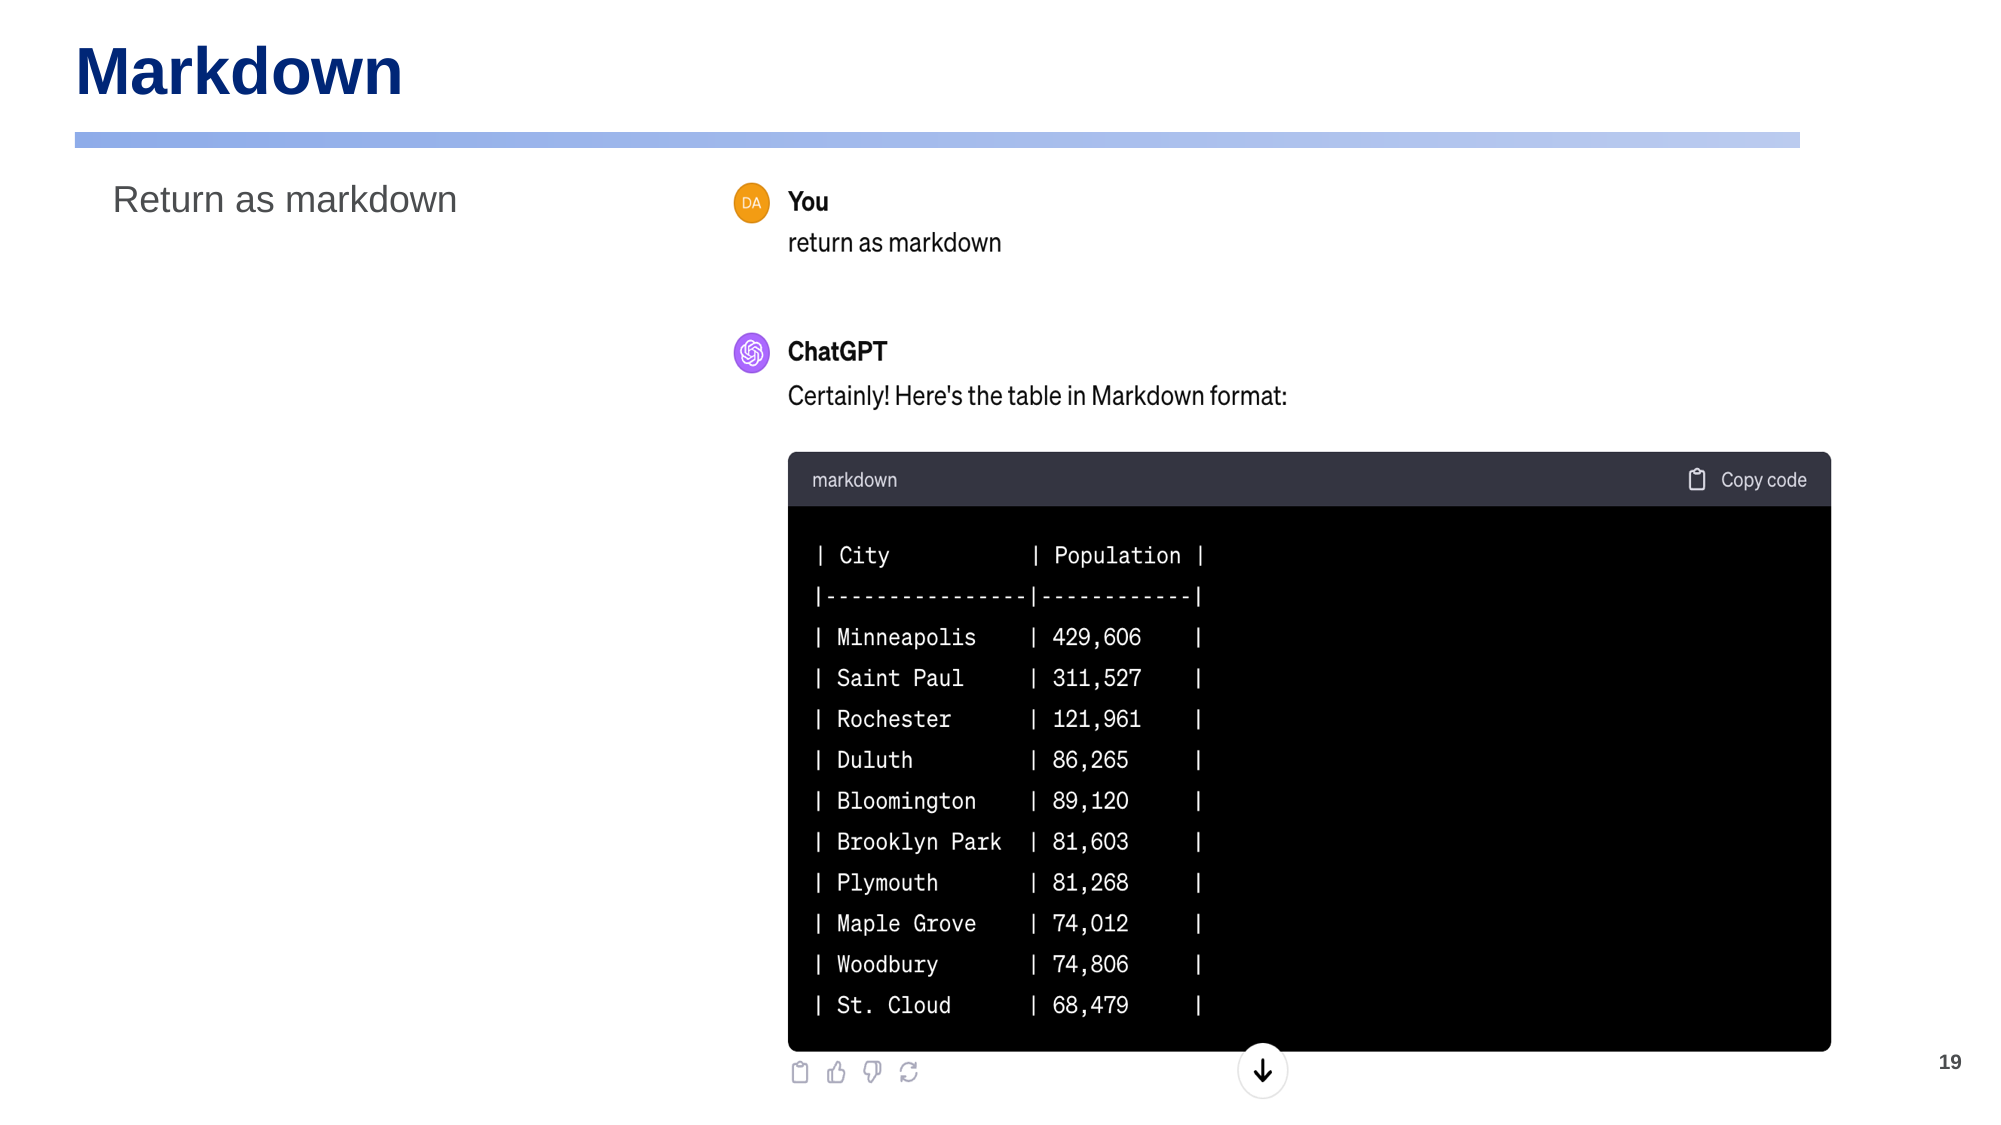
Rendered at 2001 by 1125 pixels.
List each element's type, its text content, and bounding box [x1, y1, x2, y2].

title Markdown [75, 37, 1650, 110]
list Return as markdown [112, 174, 678, 997]
picture [720, 174, 1850, 1100]
